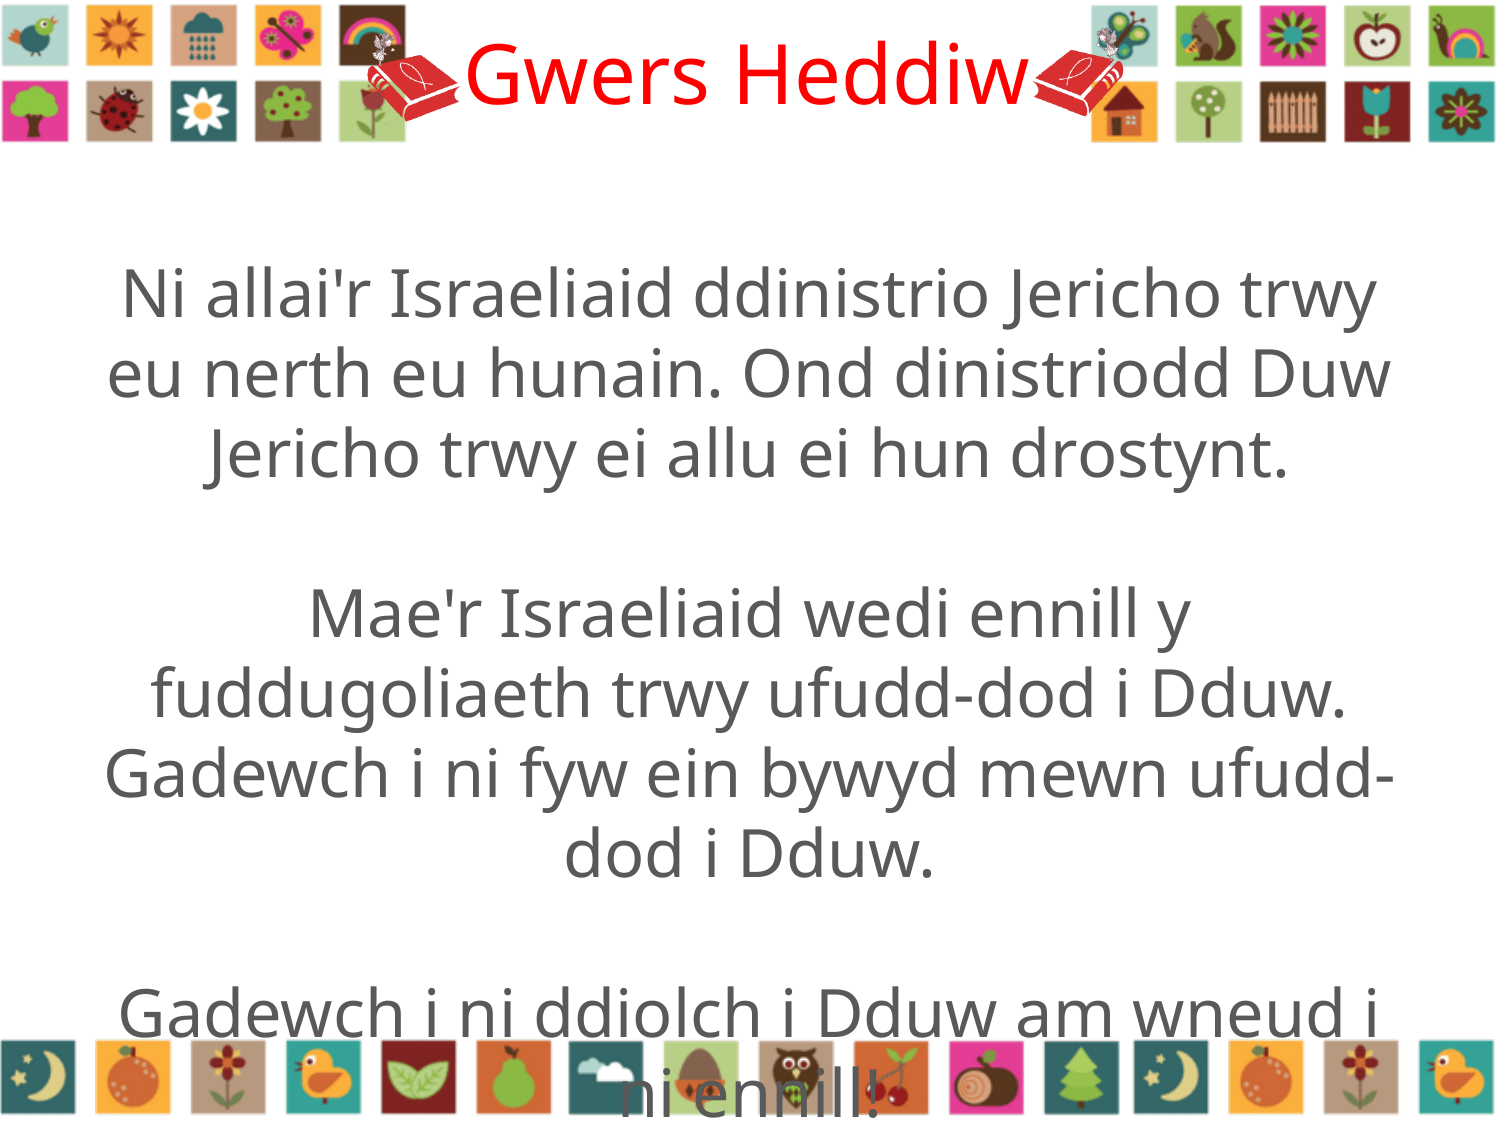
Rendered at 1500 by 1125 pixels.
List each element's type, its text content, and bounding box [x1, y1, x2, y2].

text_box Ni allai'r Israeliaid ddinistrio Jericho trwy eu nerth eu hunain. Ond dinistriodd Duw Jericho trwy ei allu ei hun drostynt. Mae'r Israeliaid wedi ennill y fuddugoliaeth trwy ufudd-dod i Dduw. Gadewch i ni fyw ein bywyd mewn ufudd-dod i Dduw. Gadewch i ni ddiolch i Dduw am wneud i ni ennill! [76, 243, 1424, 1027]
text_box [0, 1028, 1500, 1118]
text_box Gwers Heddiw [425, 13, 1077, 129]
picture [1001, 3, 1500, 150]
picture [0, 3, 492, 150]
